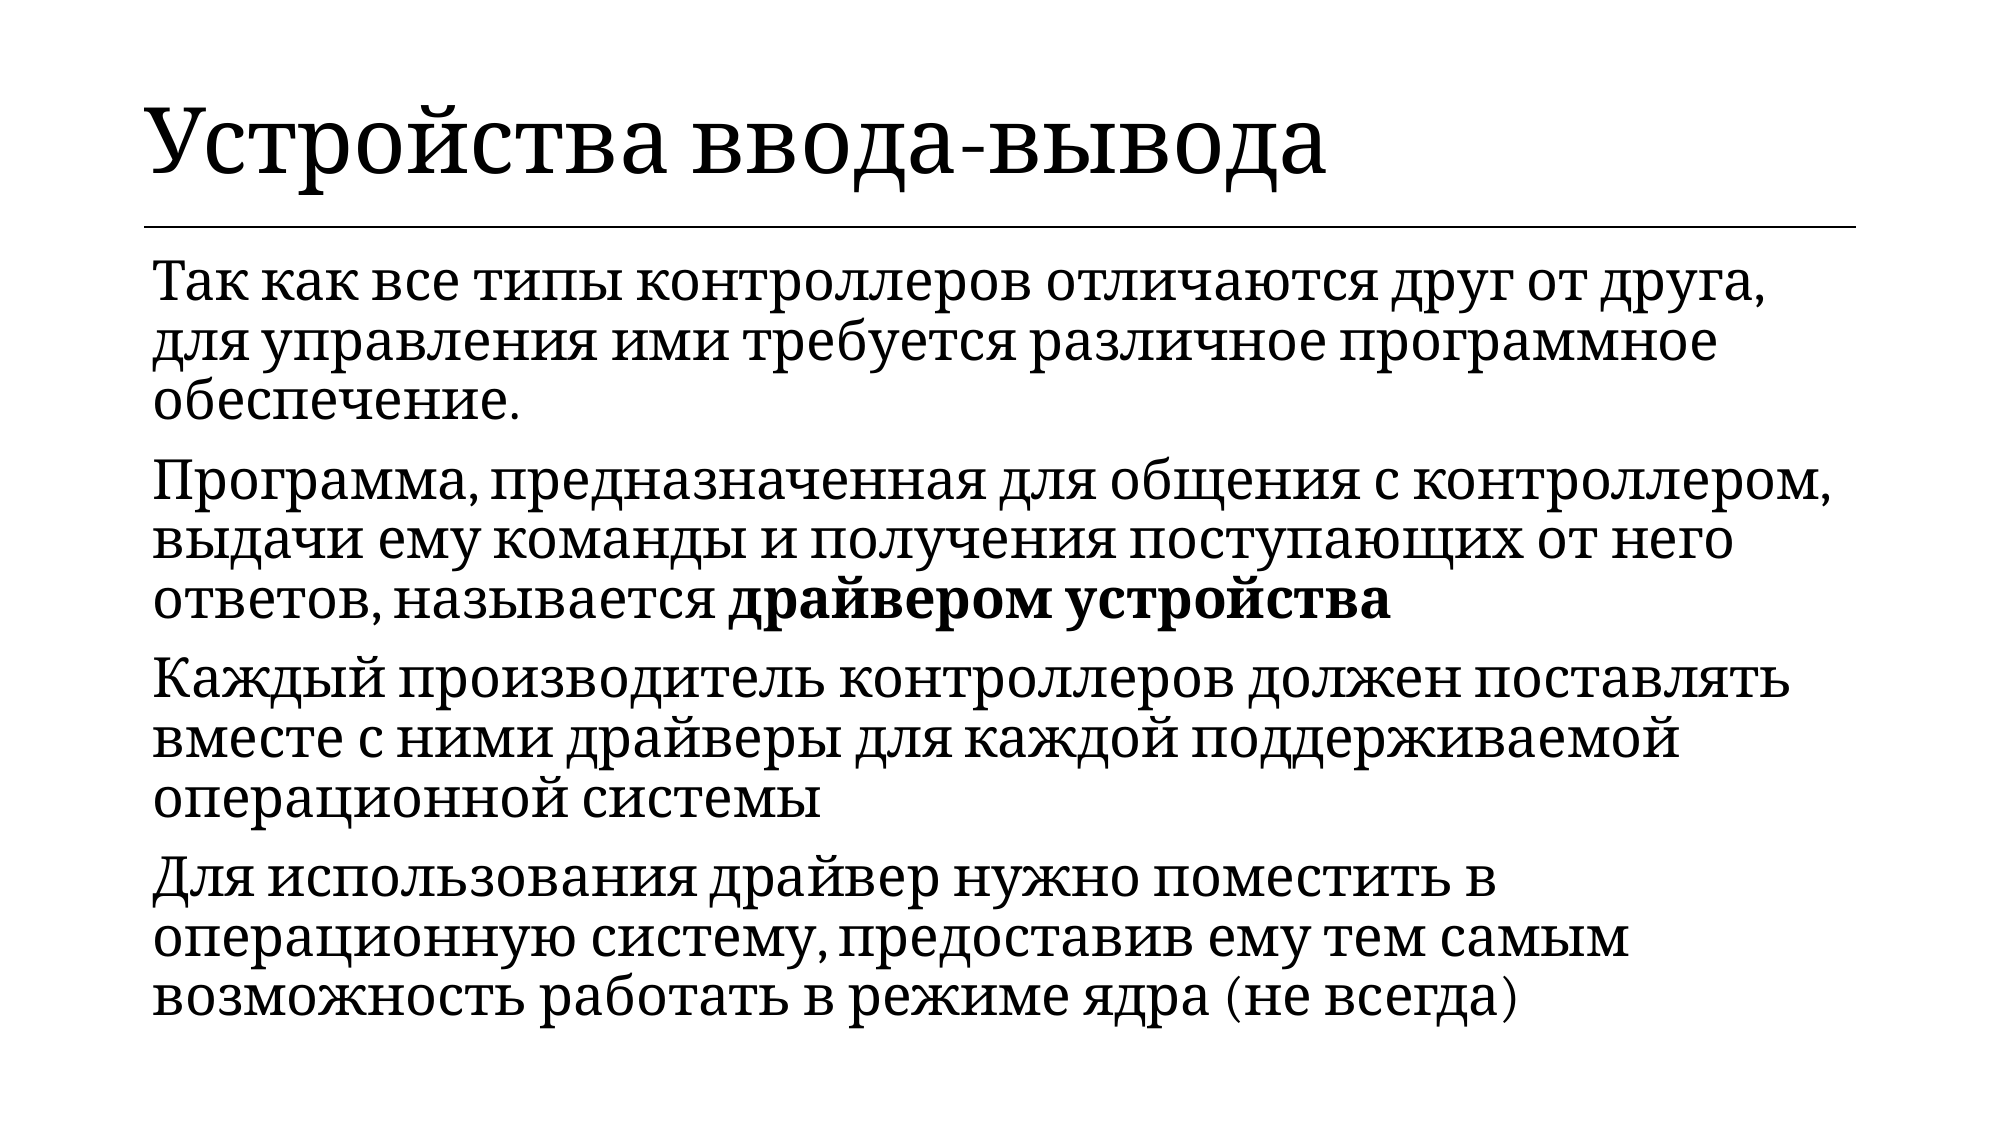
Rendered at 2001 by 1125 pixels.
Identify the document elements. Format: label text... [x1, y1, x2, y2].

list Так как все типы контроллеров отличаются друг от друга, для управления ими требуется различное программное обеспечение. Программа, предназначенная для общения с контроллером, выдачи ему команды и получения поступающих от него ответов, называется драйвером устройства Каждый производитель контроллеров должен поставлять вместе с ними драйверы для каждой поддерживаемой операционной системы Для использования драйвер нужно поместить в операционную систему, предоставив ему тем самым возможность работать в режиме ядра (не всегда) [137, 245, 1856, 1066]
table_header Устройства ввода-вывода [144, 60, 1856, 226]
